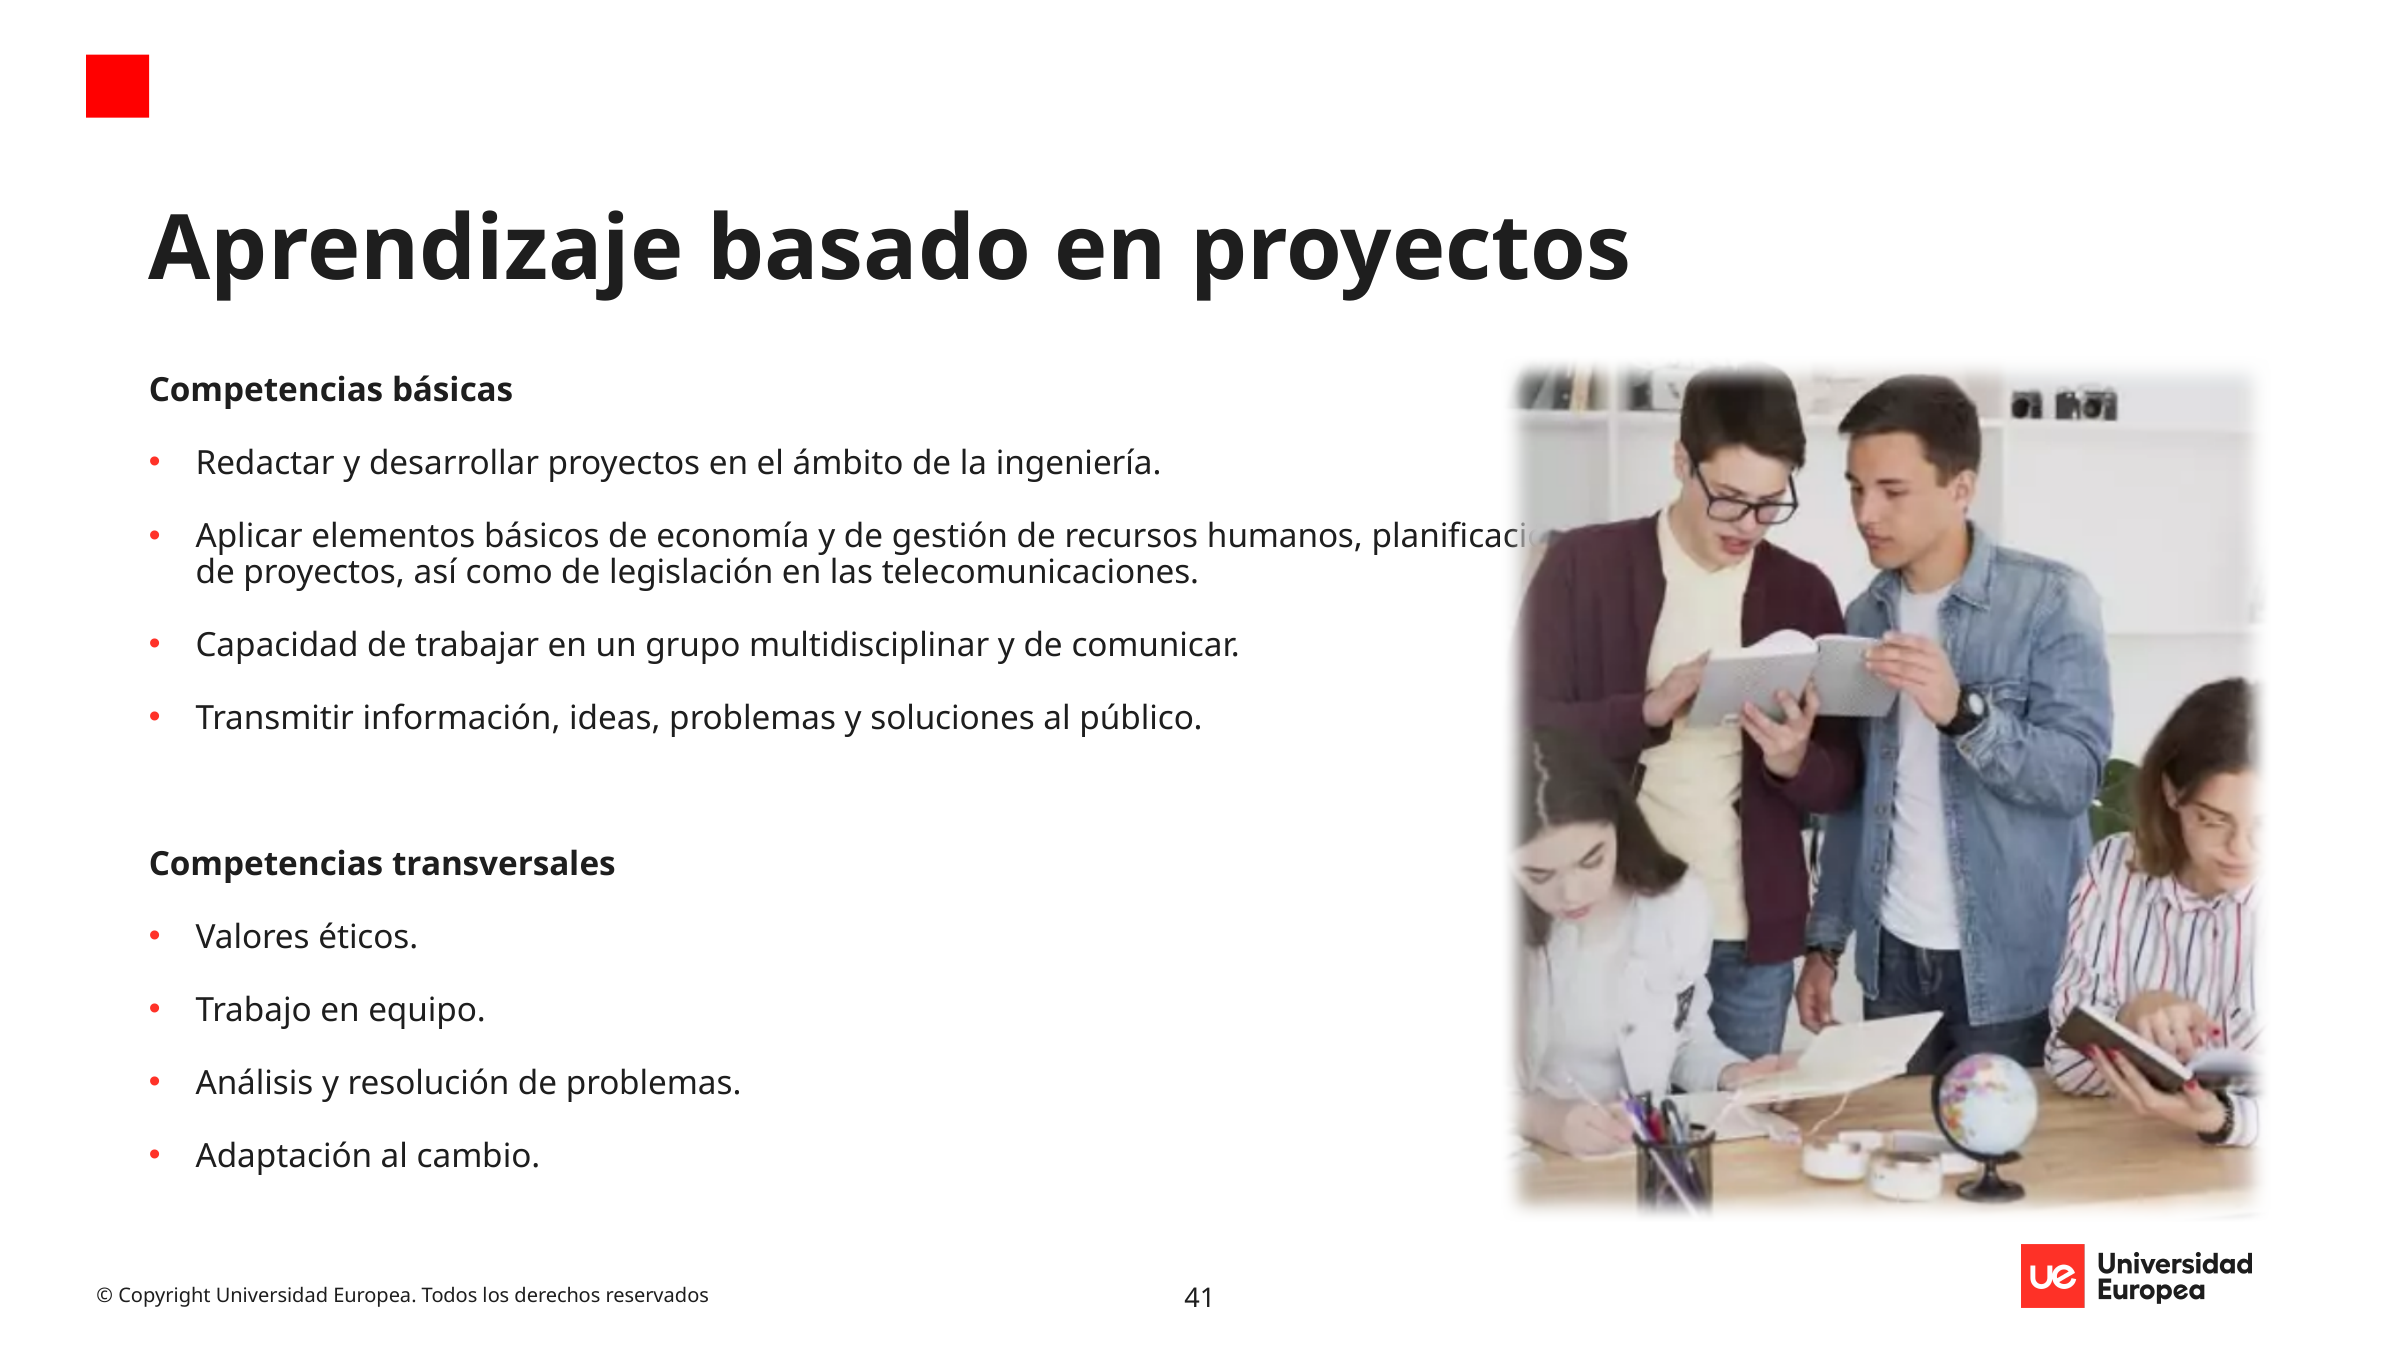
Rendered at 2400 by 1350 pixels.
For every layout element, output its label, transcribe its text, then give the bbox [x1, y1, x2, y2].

list Competencias básicas Redactar y desarrollar proyectos en el ámbito de la ingeniería. Aplicar elementos básicos de economía y de gestión de recursos humanos, planificación de proyectos, así como de legislación en las telecomunicaciones. Capacidad de trabajar en un grupo multidisciplinar y de comunicar. Transmitir información, ideas, problemas y soluciones al público. Competencias transversales Valores éticos. Trabajo en equipo. Análisis y resolución de problemas. Adaptación al cambio. [148, 365, 1501, 1210]
slide_number 41 [1148, 1273, 1252, 1339]
picture [2021, 1244, 2252, 1308]
title Aprendizaje basado en proyectos [148, 193, 1833, 310]
picture [1501, 356, 2271, 1224]
